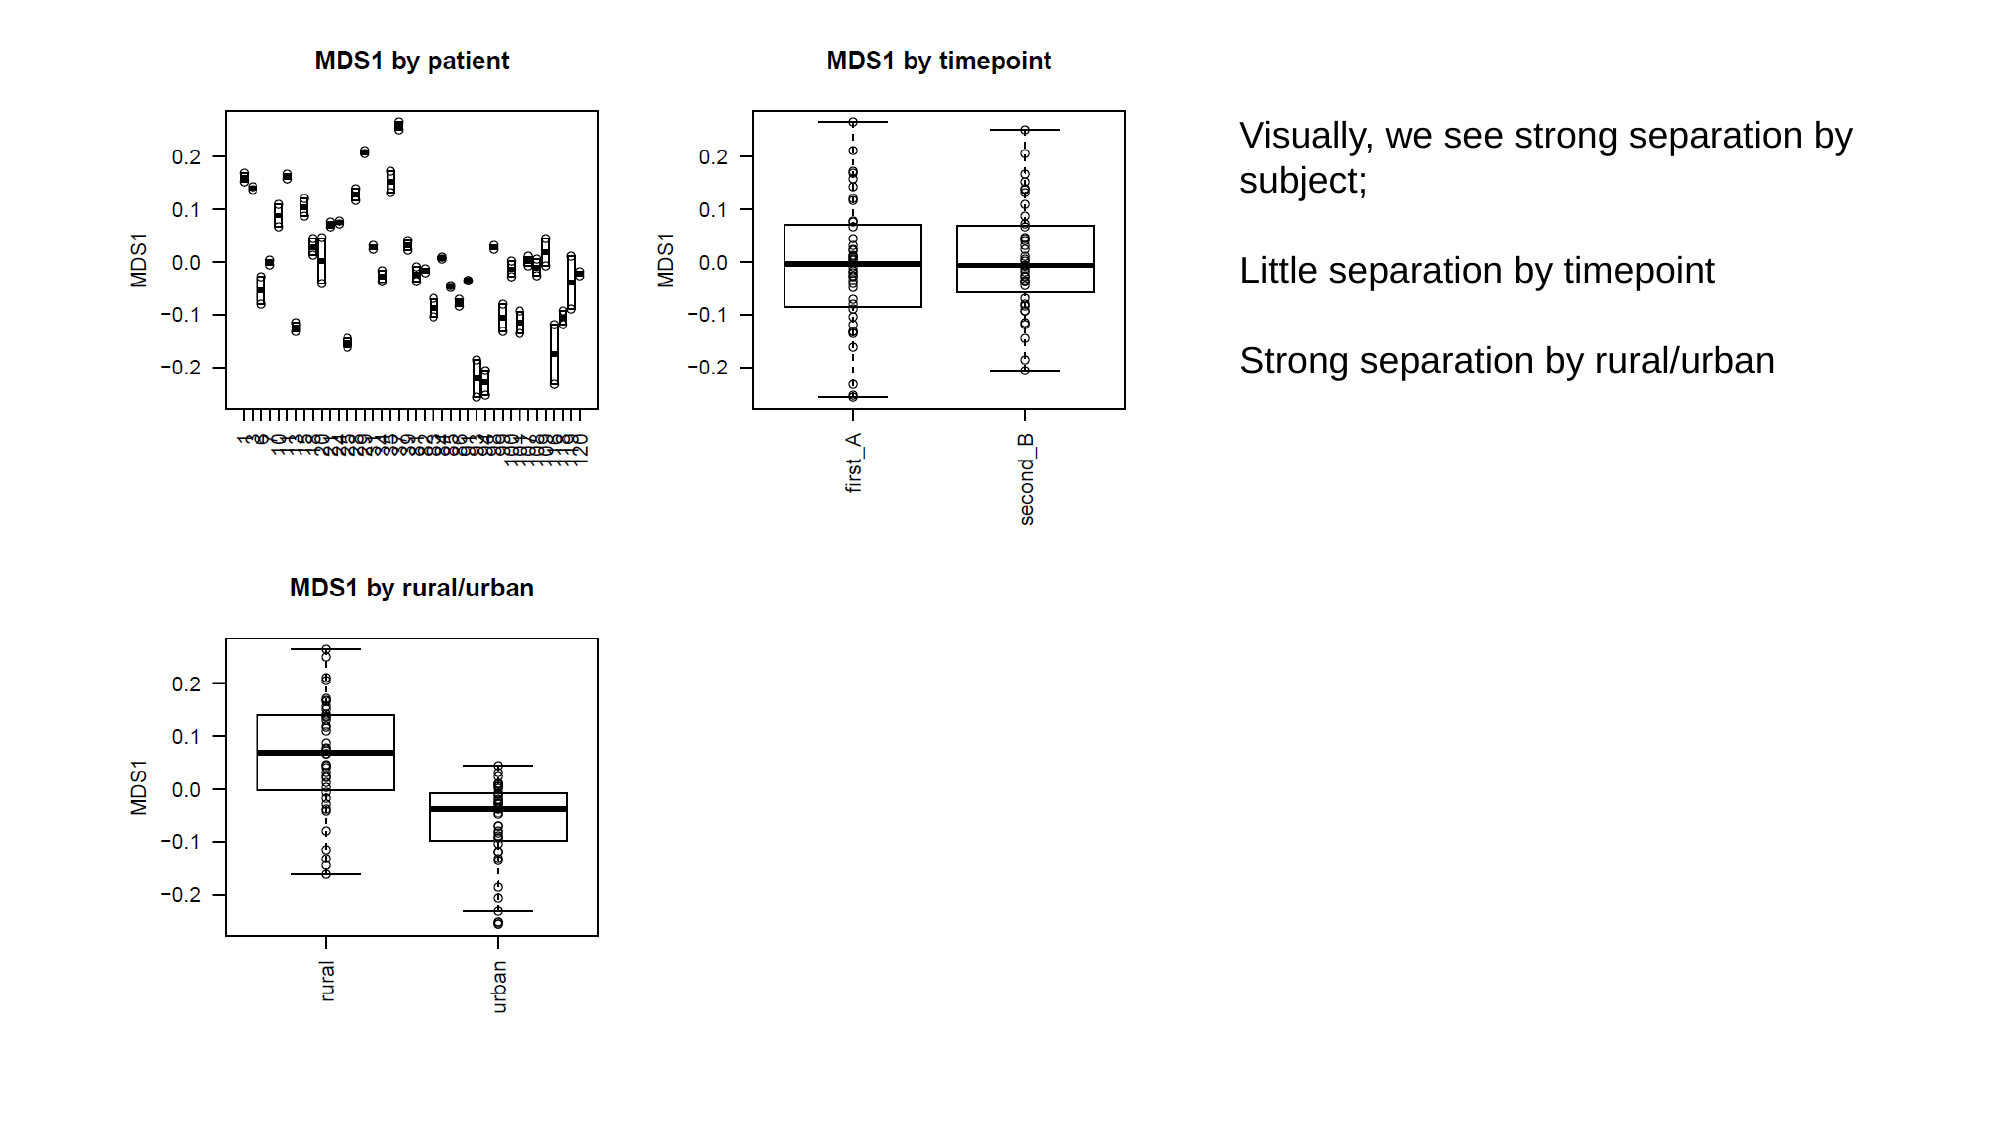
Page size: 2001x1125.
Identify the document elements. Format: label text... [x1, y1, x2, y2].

picture [124, 17, 1137, 1038]
text_box Visually, we see strong separation by subject; Little separation by timepoint Strong separation by rural/urban [1224, 103, 1880, 389]
